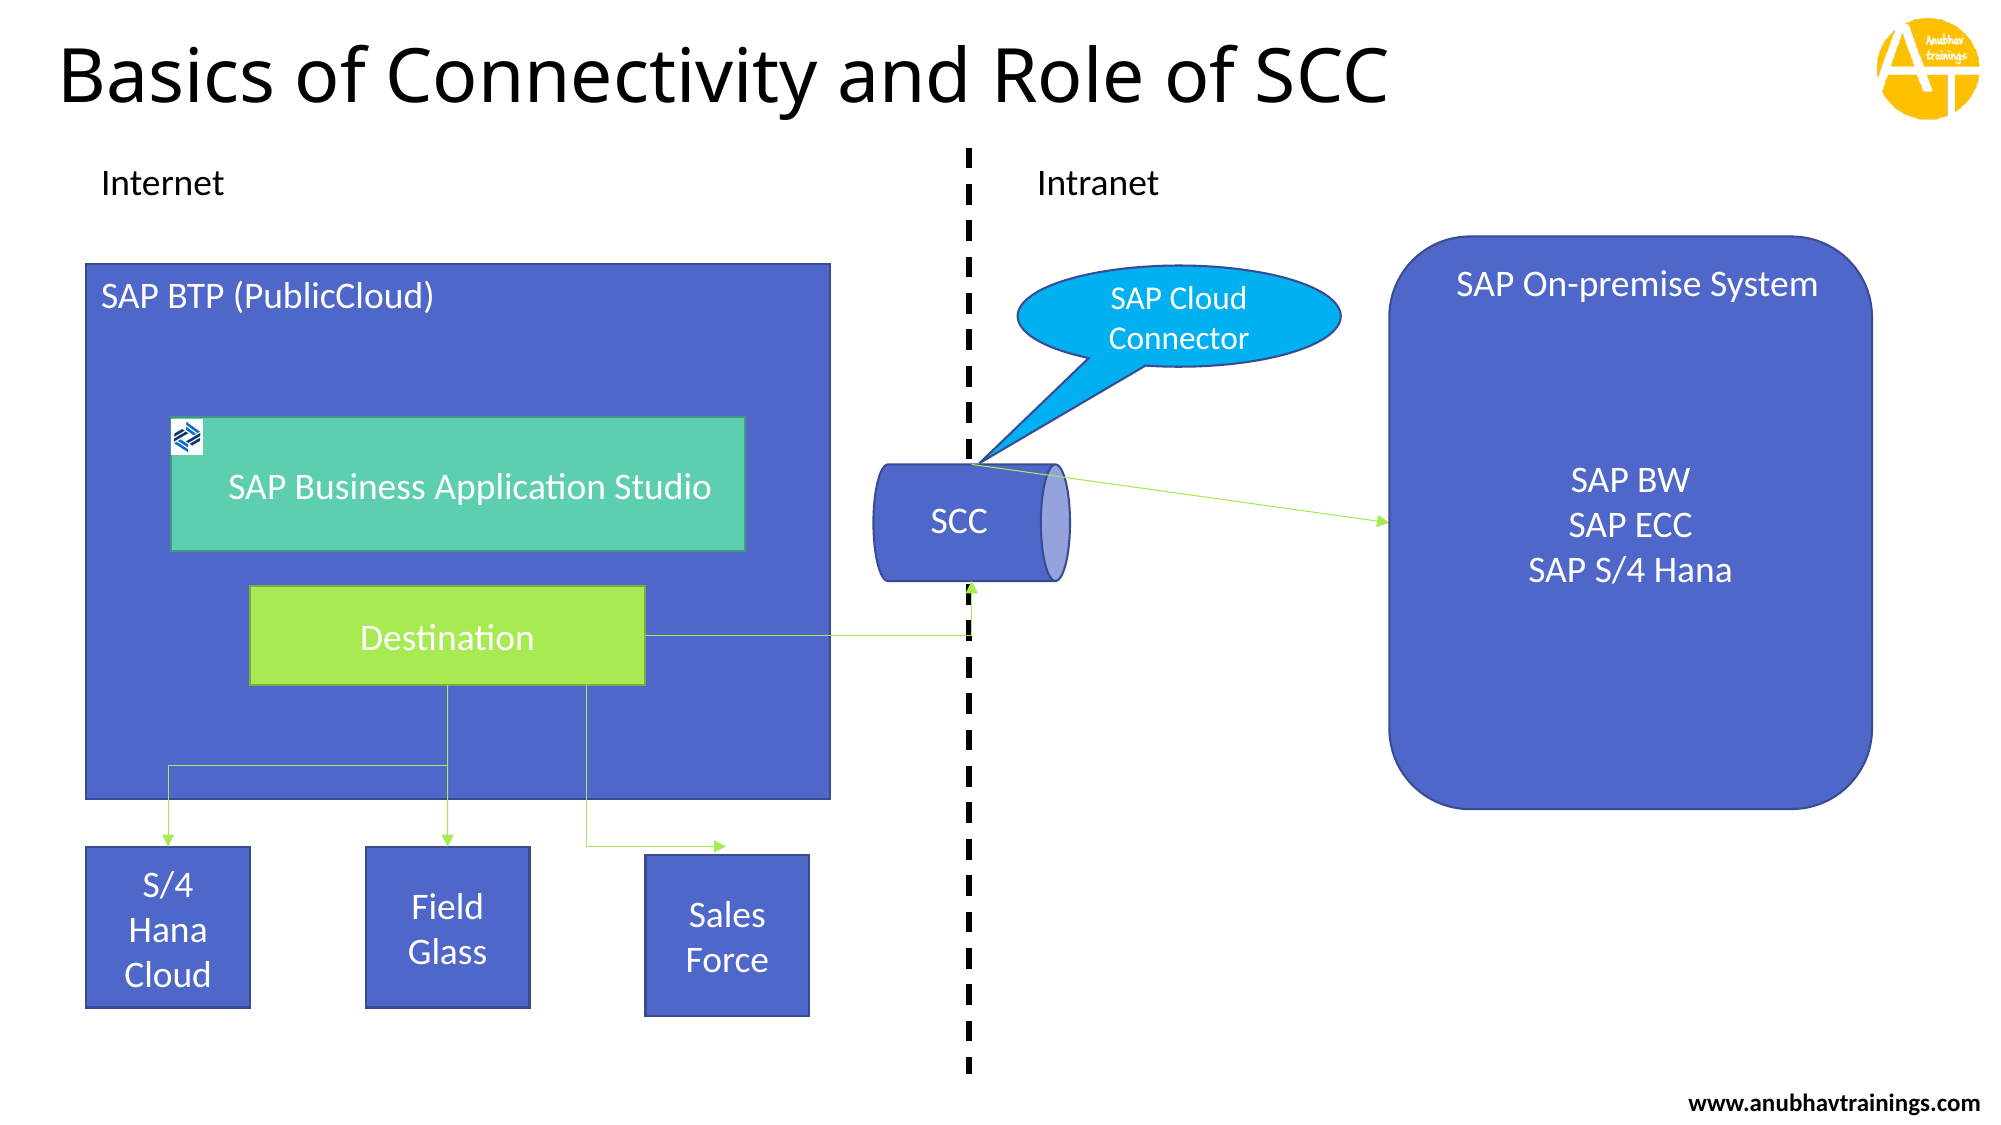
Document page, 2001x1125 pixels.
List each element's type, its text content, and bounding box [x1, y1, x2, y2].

text_box SCC [970, 488, 1034, 549]
footer www.anubhavtrainings.com [1669, 1089, 2000, 1114]
text_box [872, 463, 969, 583]
text_box SCC [915, 488, 969, 549]
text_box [226, 626, 389, 906]
text_box SAP Cloud Connector [978, 264, 1342, 465]
text_box Basics of Connectivity and Role of SCC [42, 30, 1635, 128]
text_box Intranet [1022, 150, 1197, 210]
text_box [170, 416, 746, 552]
text_box Field Glass [365, 846, 531, 1009]
text_box [970, 463, 1072, 583]
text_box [645, 522, 874, 636]
text_box [85, 263, 831, 800]
text_box Internet [86, 150, 260, 210]
text_box SAP On-premise System [1441, 251, 1867, 311]
text_box SAP BW SAP ECC SAP S/4 Hana [1388, 235, 1874, 811]
text_box SAP Business Application Studio [213, 454, 762, 515]
text_box Sales Force [644, 854, 810, 1017]
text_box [501, 621, 672, 901]
picture [171, 419, 203, 455]
picture [1866, 11, 1985, 128]
text_box S/4 Hana Cloud [85, 846, 251, 1009]
text_box SAP BTP (PublicCloud) [86, 264, 556, 324]
text_box Destination [249, 585, 645, 686]
